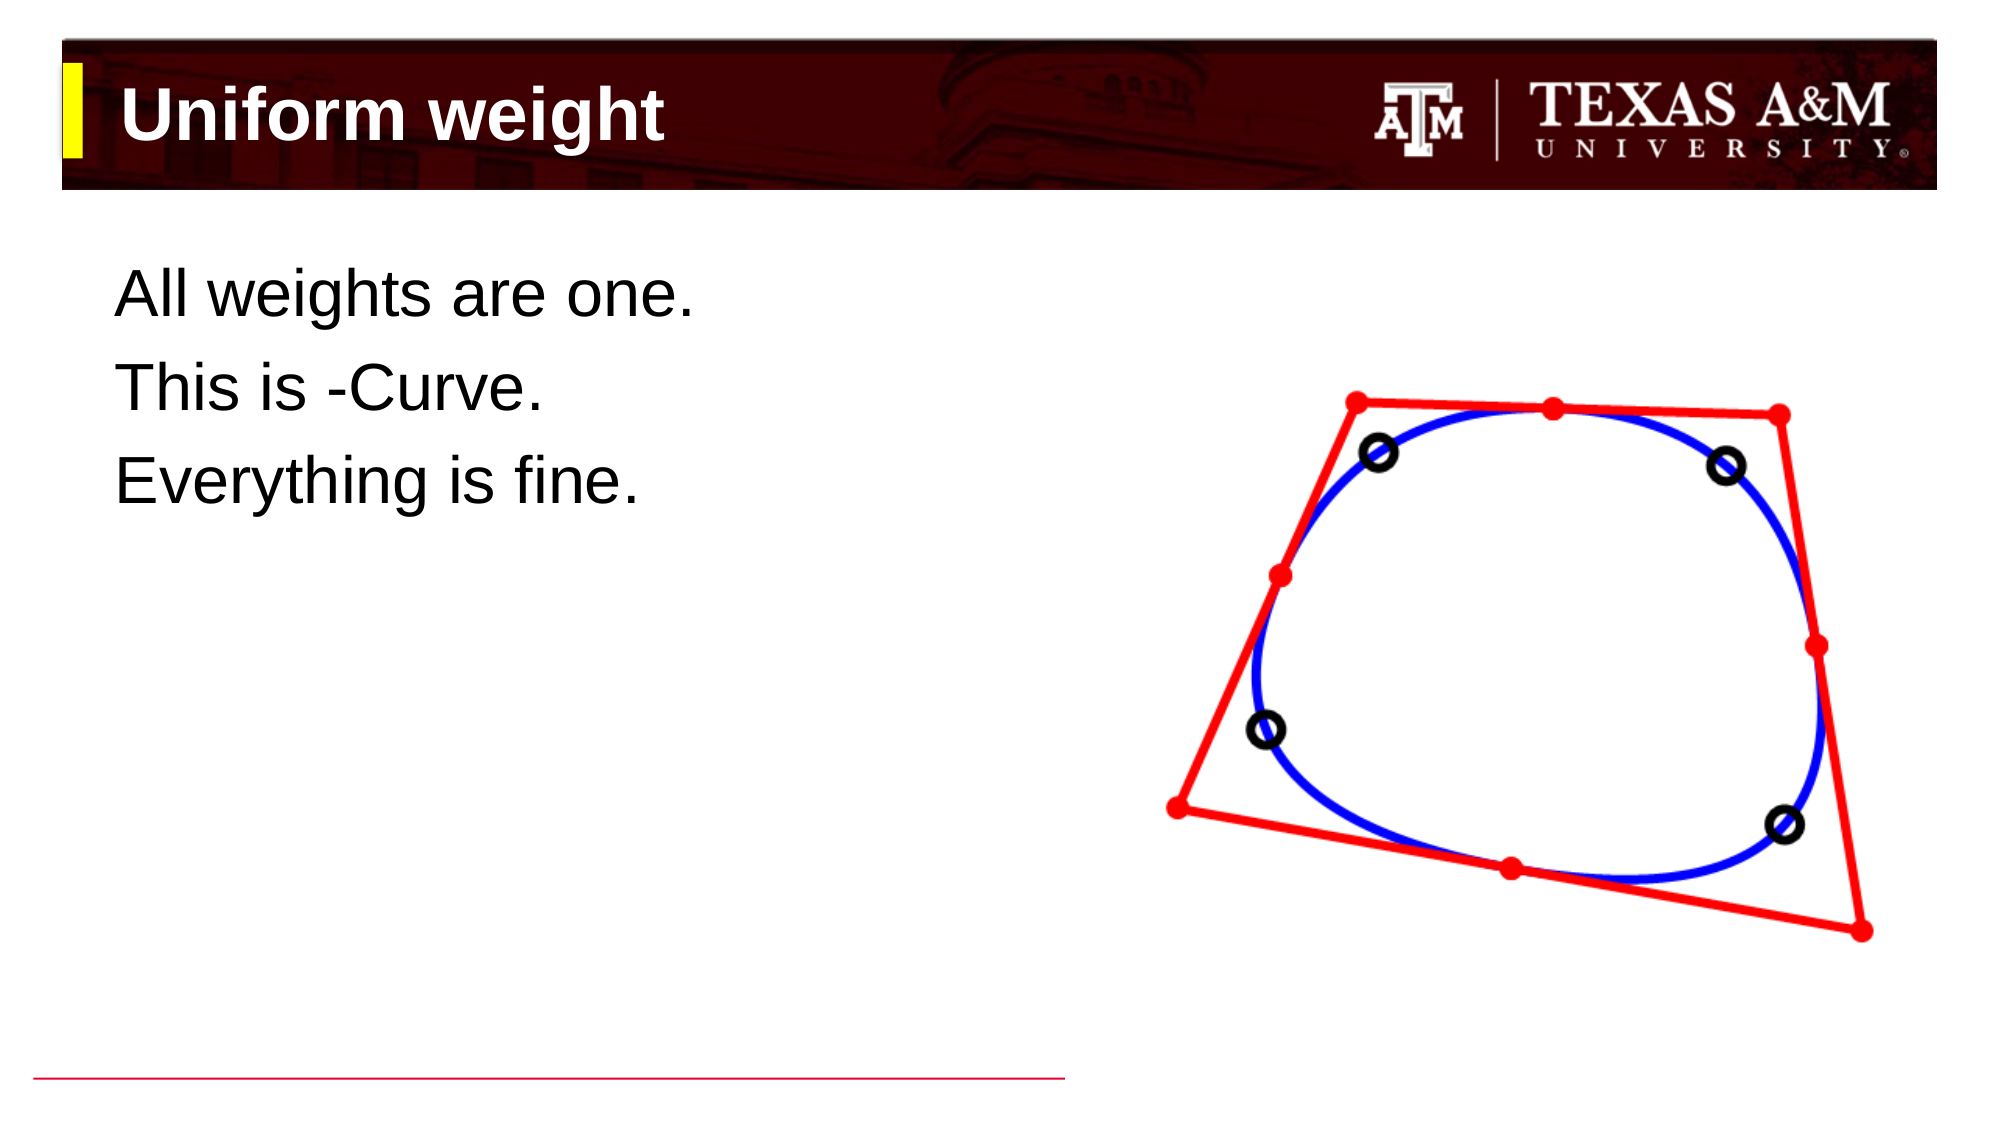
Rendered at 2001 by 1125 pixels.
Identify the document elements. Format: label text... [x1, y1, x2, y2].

title Uniform weight [105, 16, 1367, 205]
picture [1065, 37, 2000, 1125]
picture [62, 37, 105, 190]
